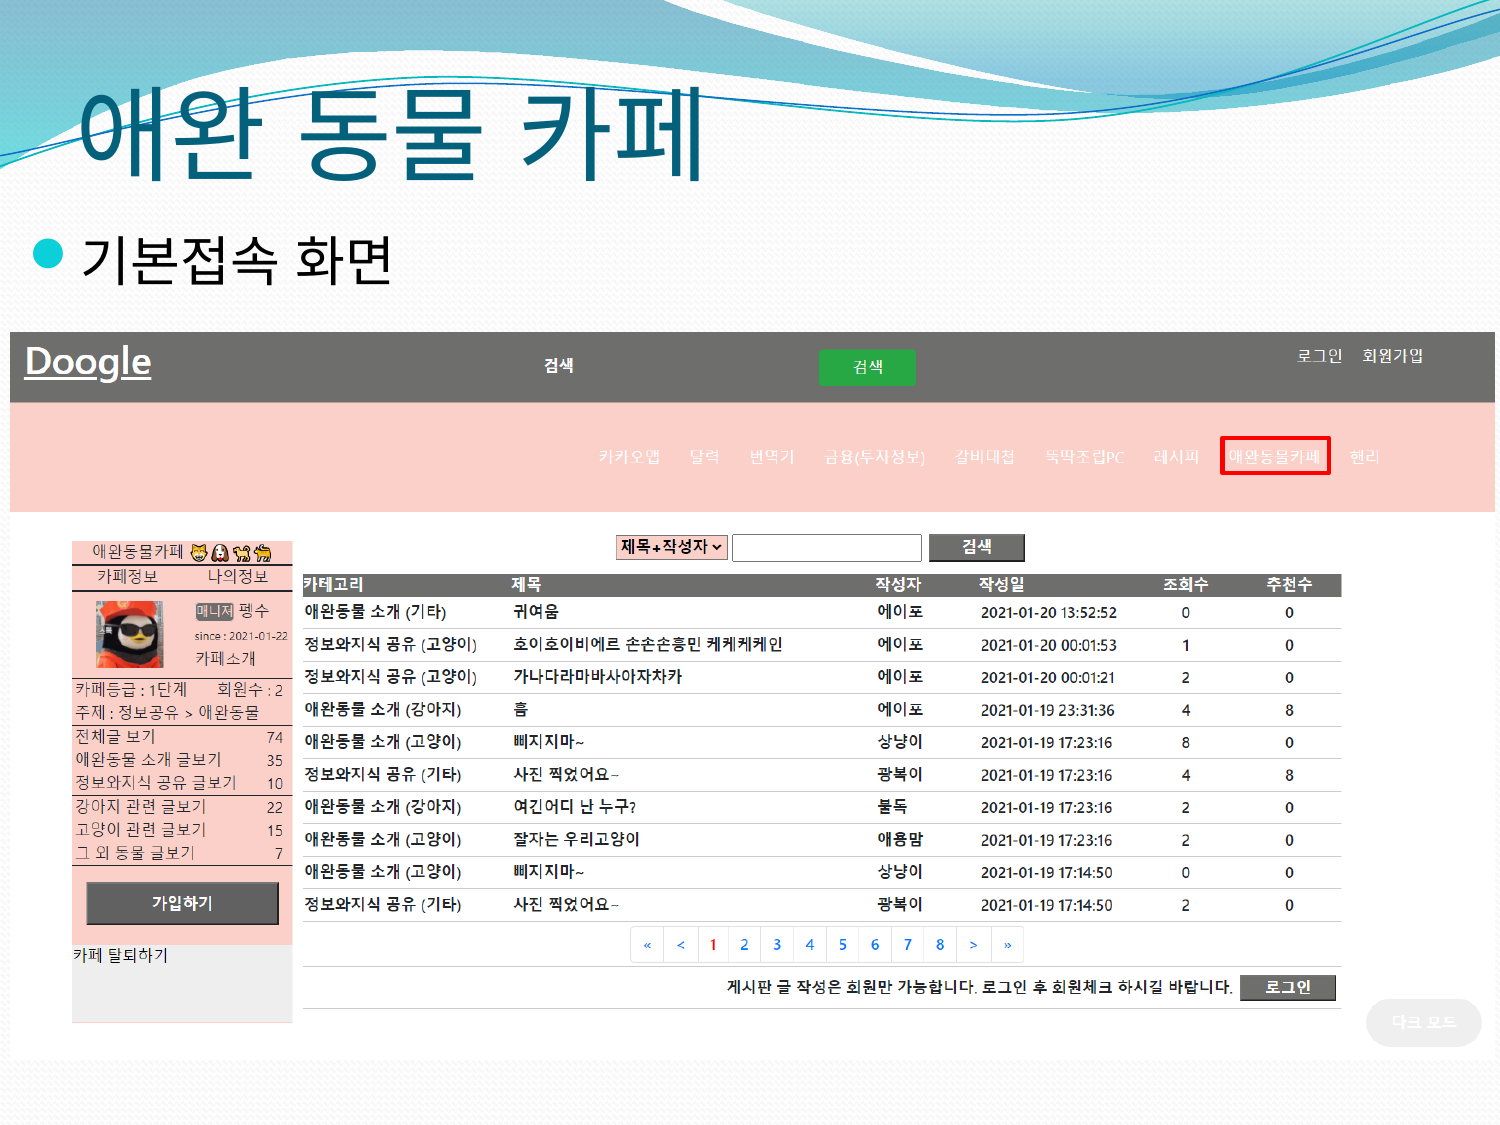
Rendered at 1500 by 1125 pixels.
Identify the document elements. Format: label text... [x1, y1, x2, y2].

list 기본접속 화면 [14, 219, 1365, 332]
picture [9, 332, 1495, 1059]
title 애완 동물 카페 [75, 7, 1425, 195]
